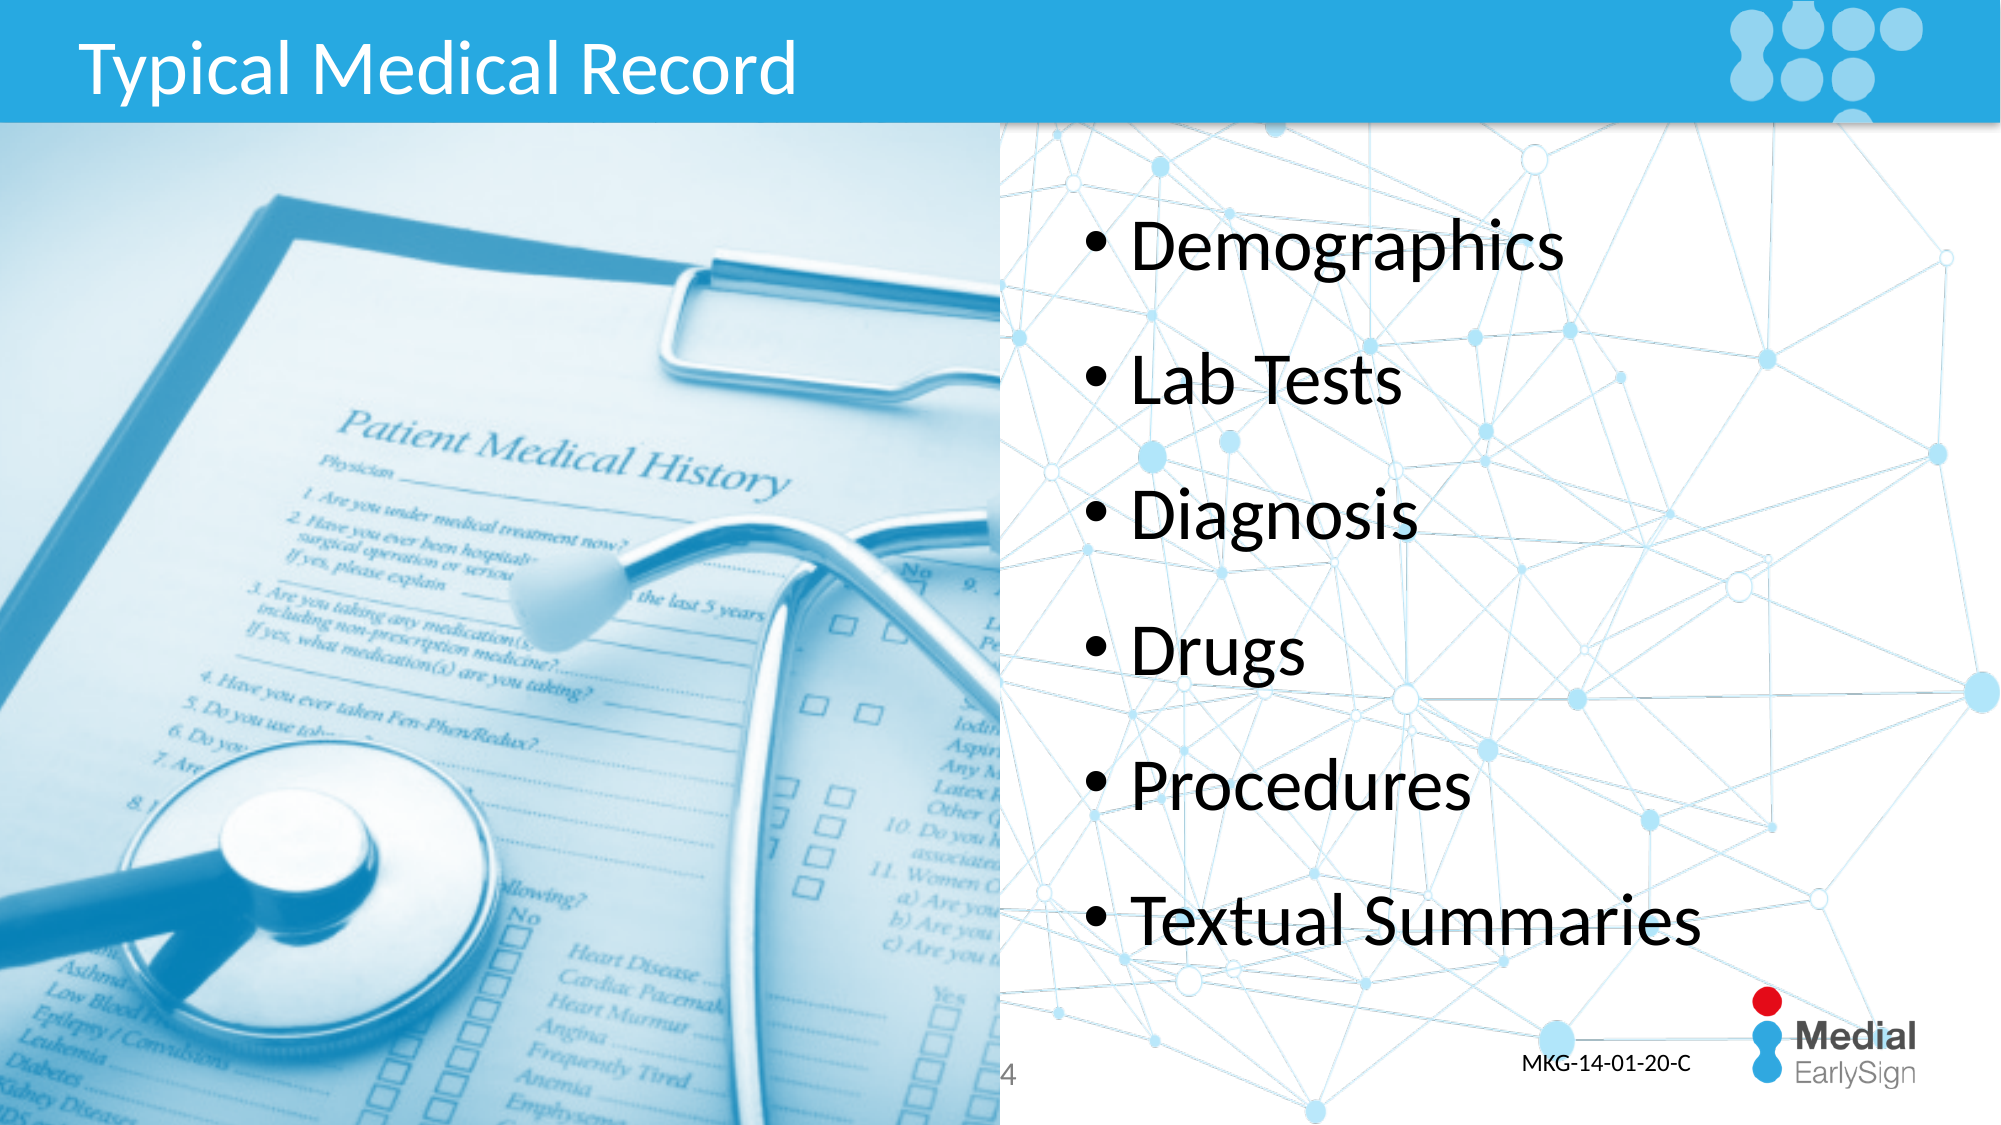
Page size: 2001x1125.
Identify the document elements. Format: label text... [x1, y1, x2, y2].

text_box Demographics Lab Tests Diagnosis Drugs Procedures Textual Summaries [1068, 142, 1911, 968]
title Typical Medical Record [63, 8, 1729, 119]
picture [0, 1, 2000, 1125]
